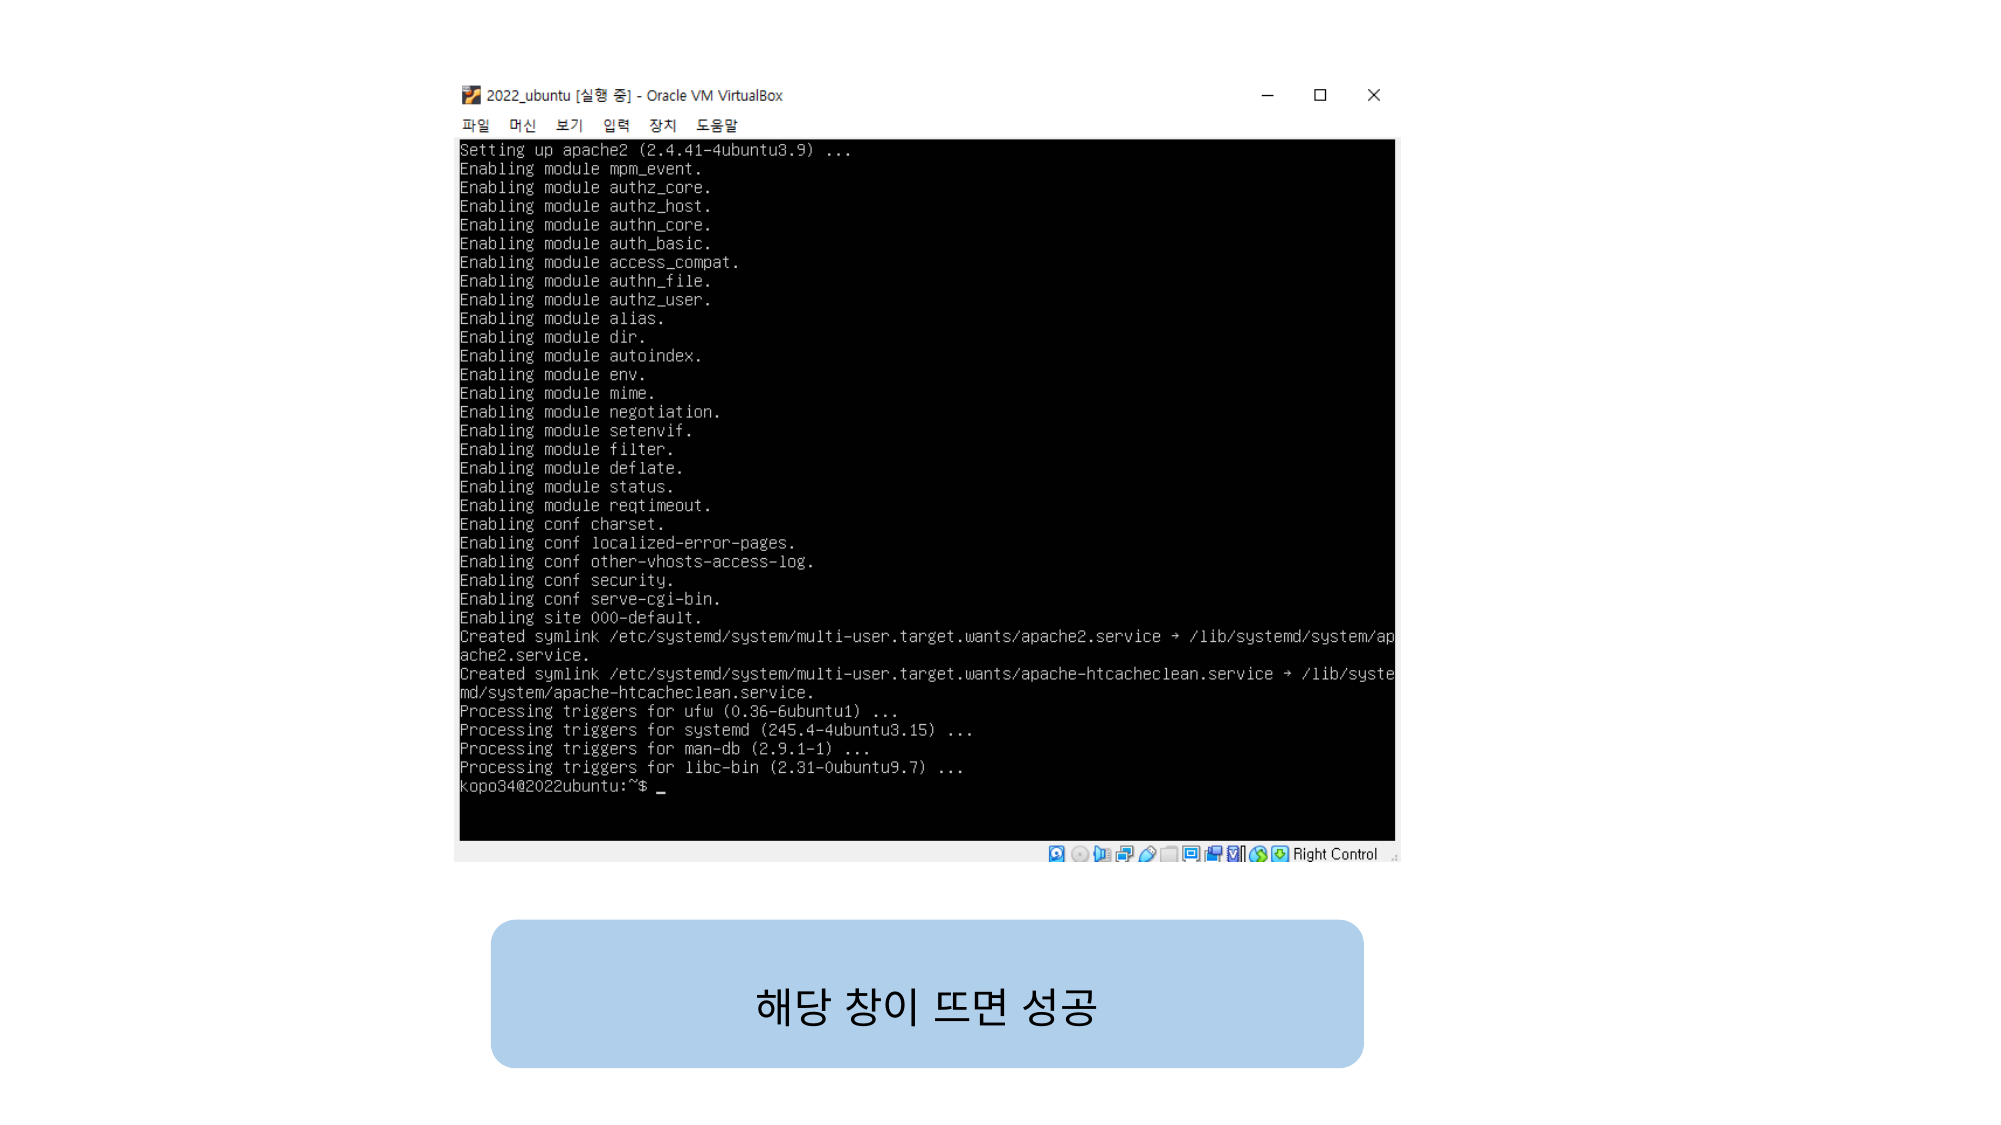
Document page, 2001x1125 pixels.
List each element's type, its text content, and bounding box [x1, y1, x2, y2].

picture [454, 81, 1401, 862]
text_box 해당 창이 뜨면 성공 [489, 918, 1365, 1070]
